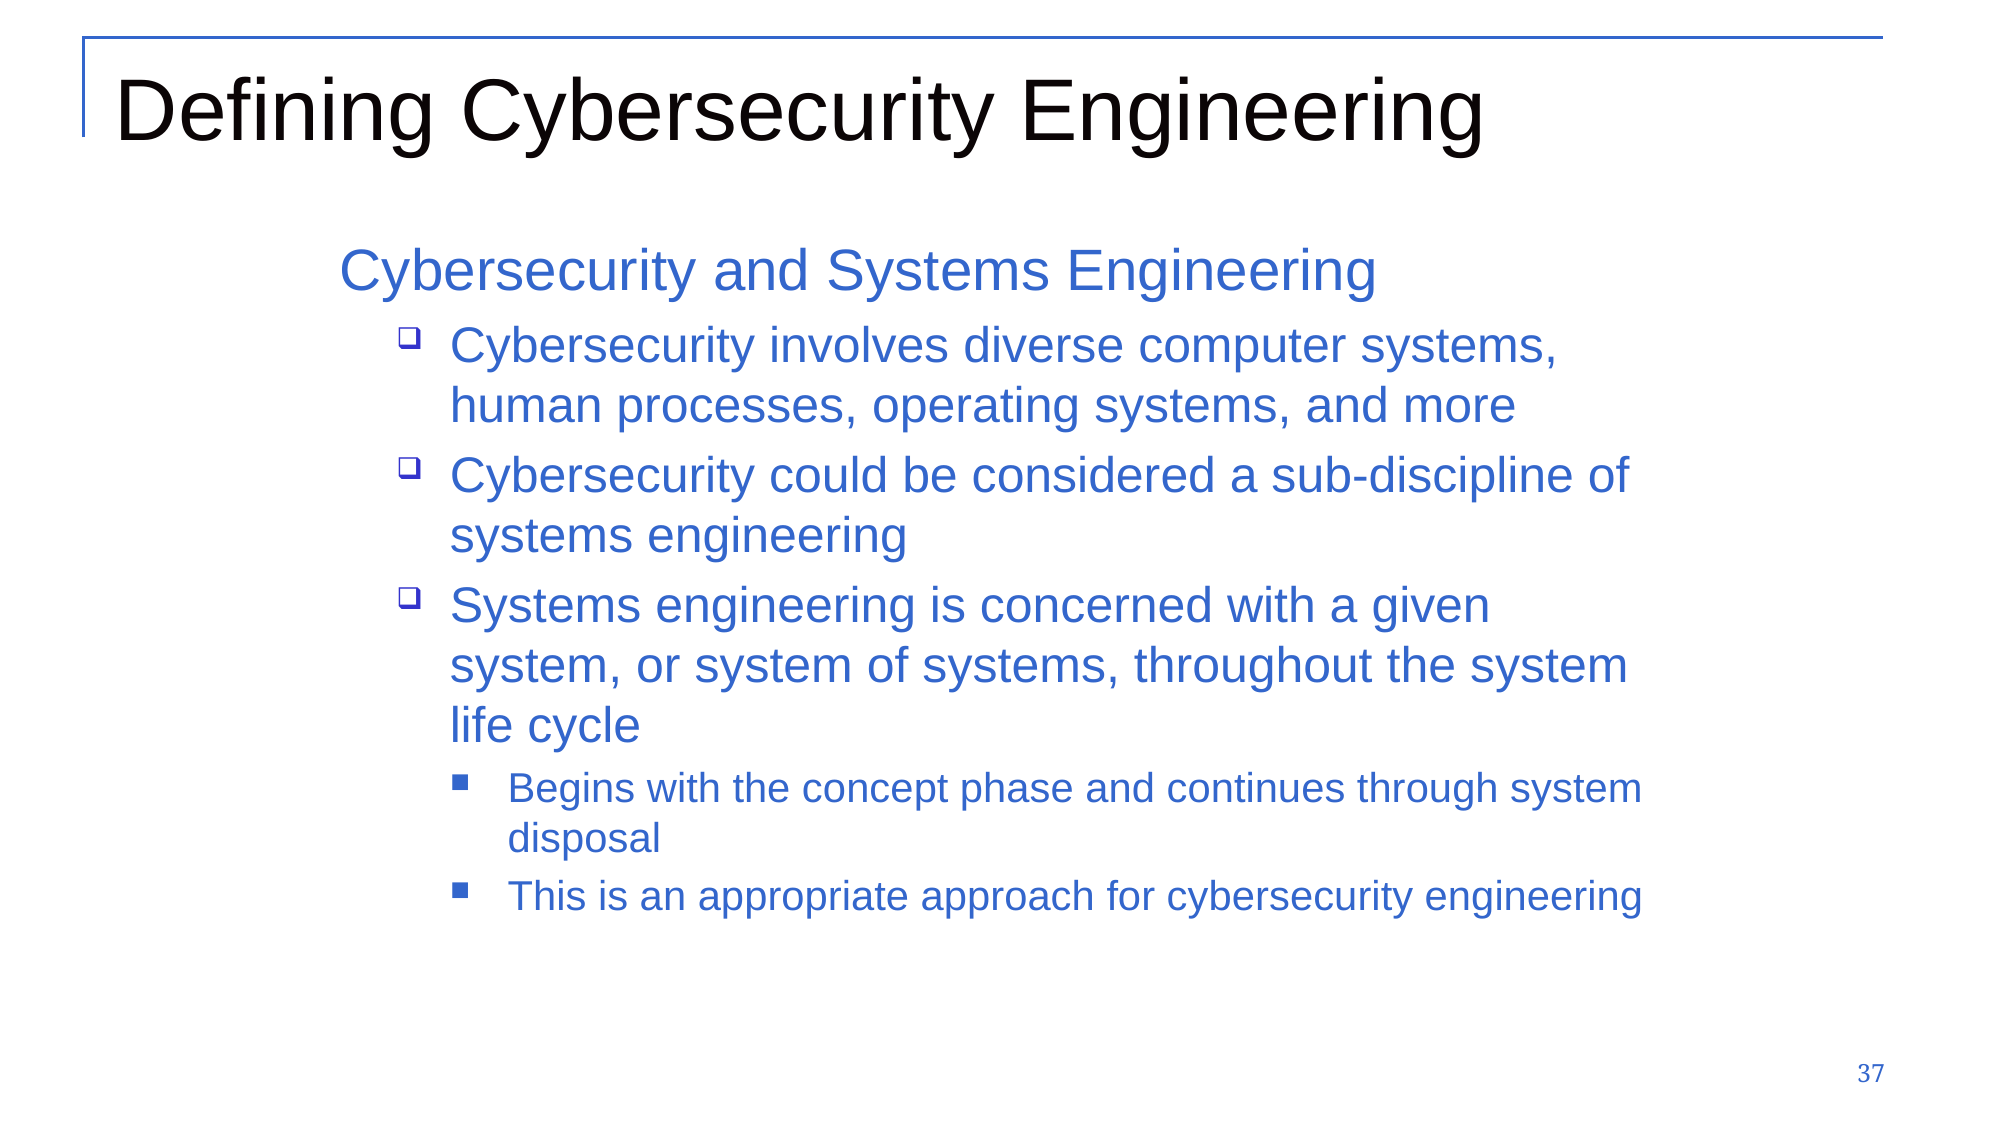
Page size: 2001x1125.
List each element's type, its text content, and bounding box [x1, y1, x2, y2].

list Cybersecurity and Systems Engineering Cybersecurity involves diverse computer systems, human processes, operating systems, and more Cybersecurity could be considered a sub-discipline of systems engineering Systems engineering is concerned with a given system, or system of systems, throughout the system life cycle Begins with the concept phase and continues through system disposal This is an appropriate approach for cybersecurity engineering [324, 224, 1675, 1006]
title Defining Cybersecurity Engineering [99, 45, 1900, 233]
slide_number 37 [1566, 1023, 1901, 1100]
